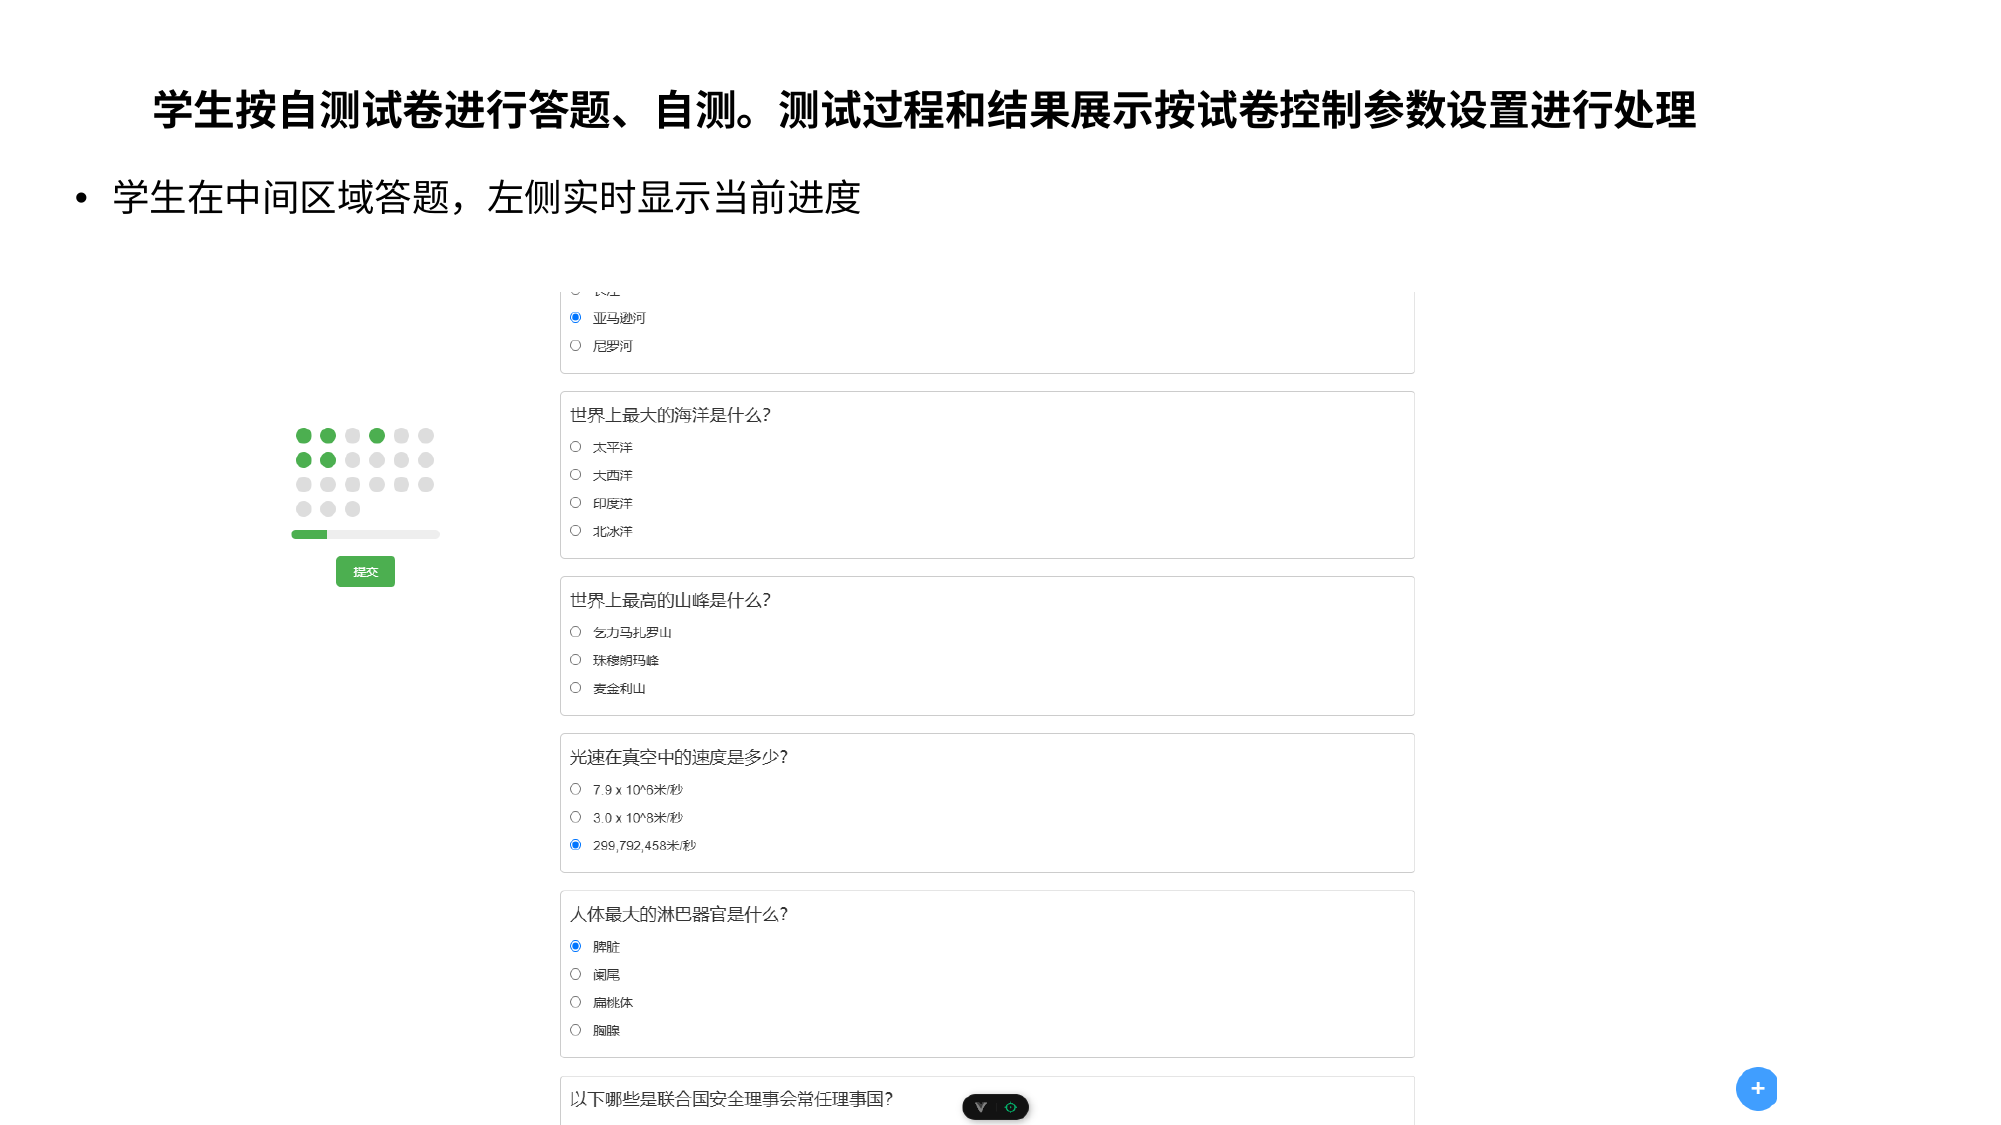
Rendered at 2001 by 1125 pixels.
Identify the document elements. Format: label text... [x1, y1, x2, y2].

title 学生按自测试卷进行答题、自测。测试过程和结果展示按试卷控制参数设置进行处理 [137, 51, 1863, 171]
picture [223, 292, 1777, 1125]
list 学生在中间区域答题，左侧实时显示当前进度 [59, 171, 2000, 377]
